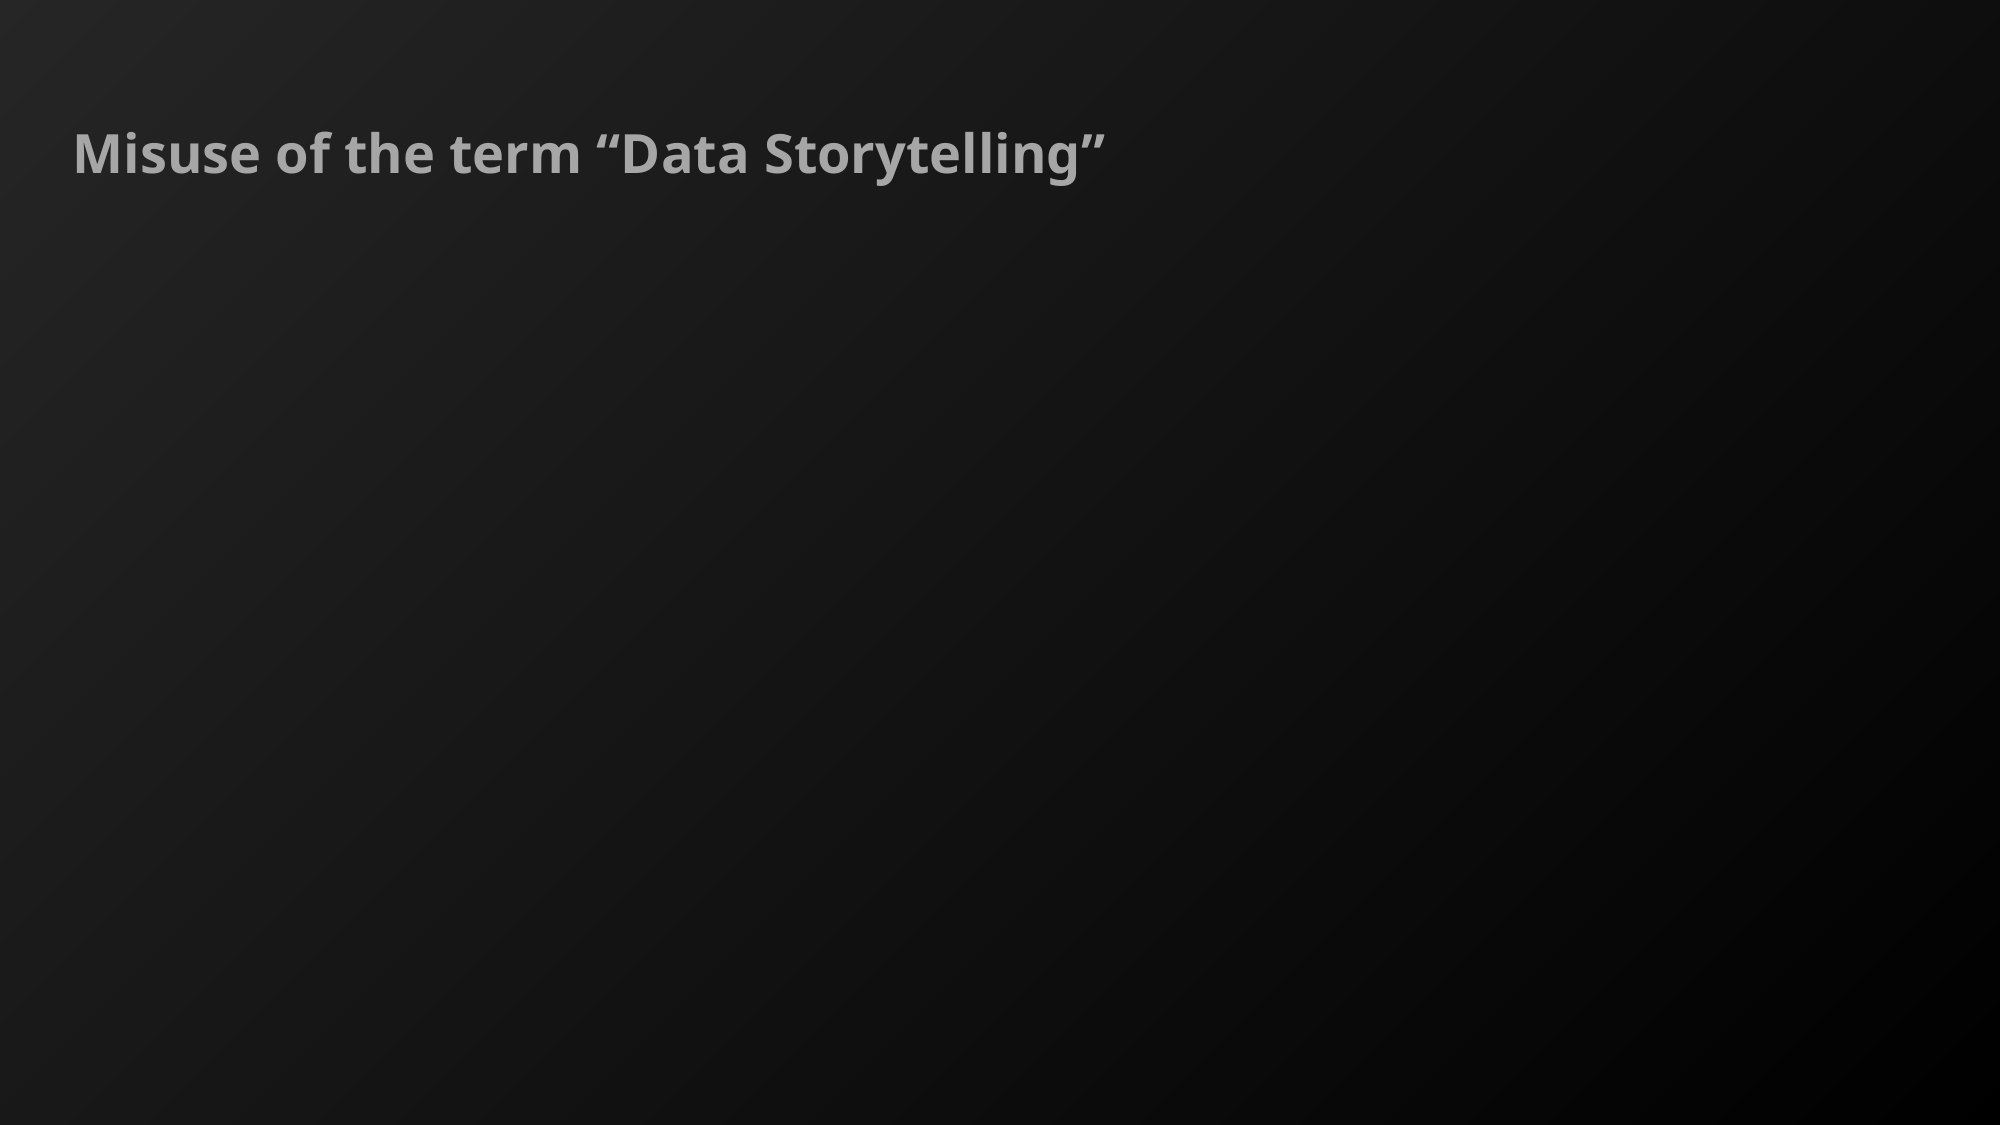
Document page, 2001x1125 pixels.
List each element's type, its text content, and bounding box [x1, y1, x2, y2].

title Misuse of the term “Data Storytelling” [72, 119, 1928, 256]
